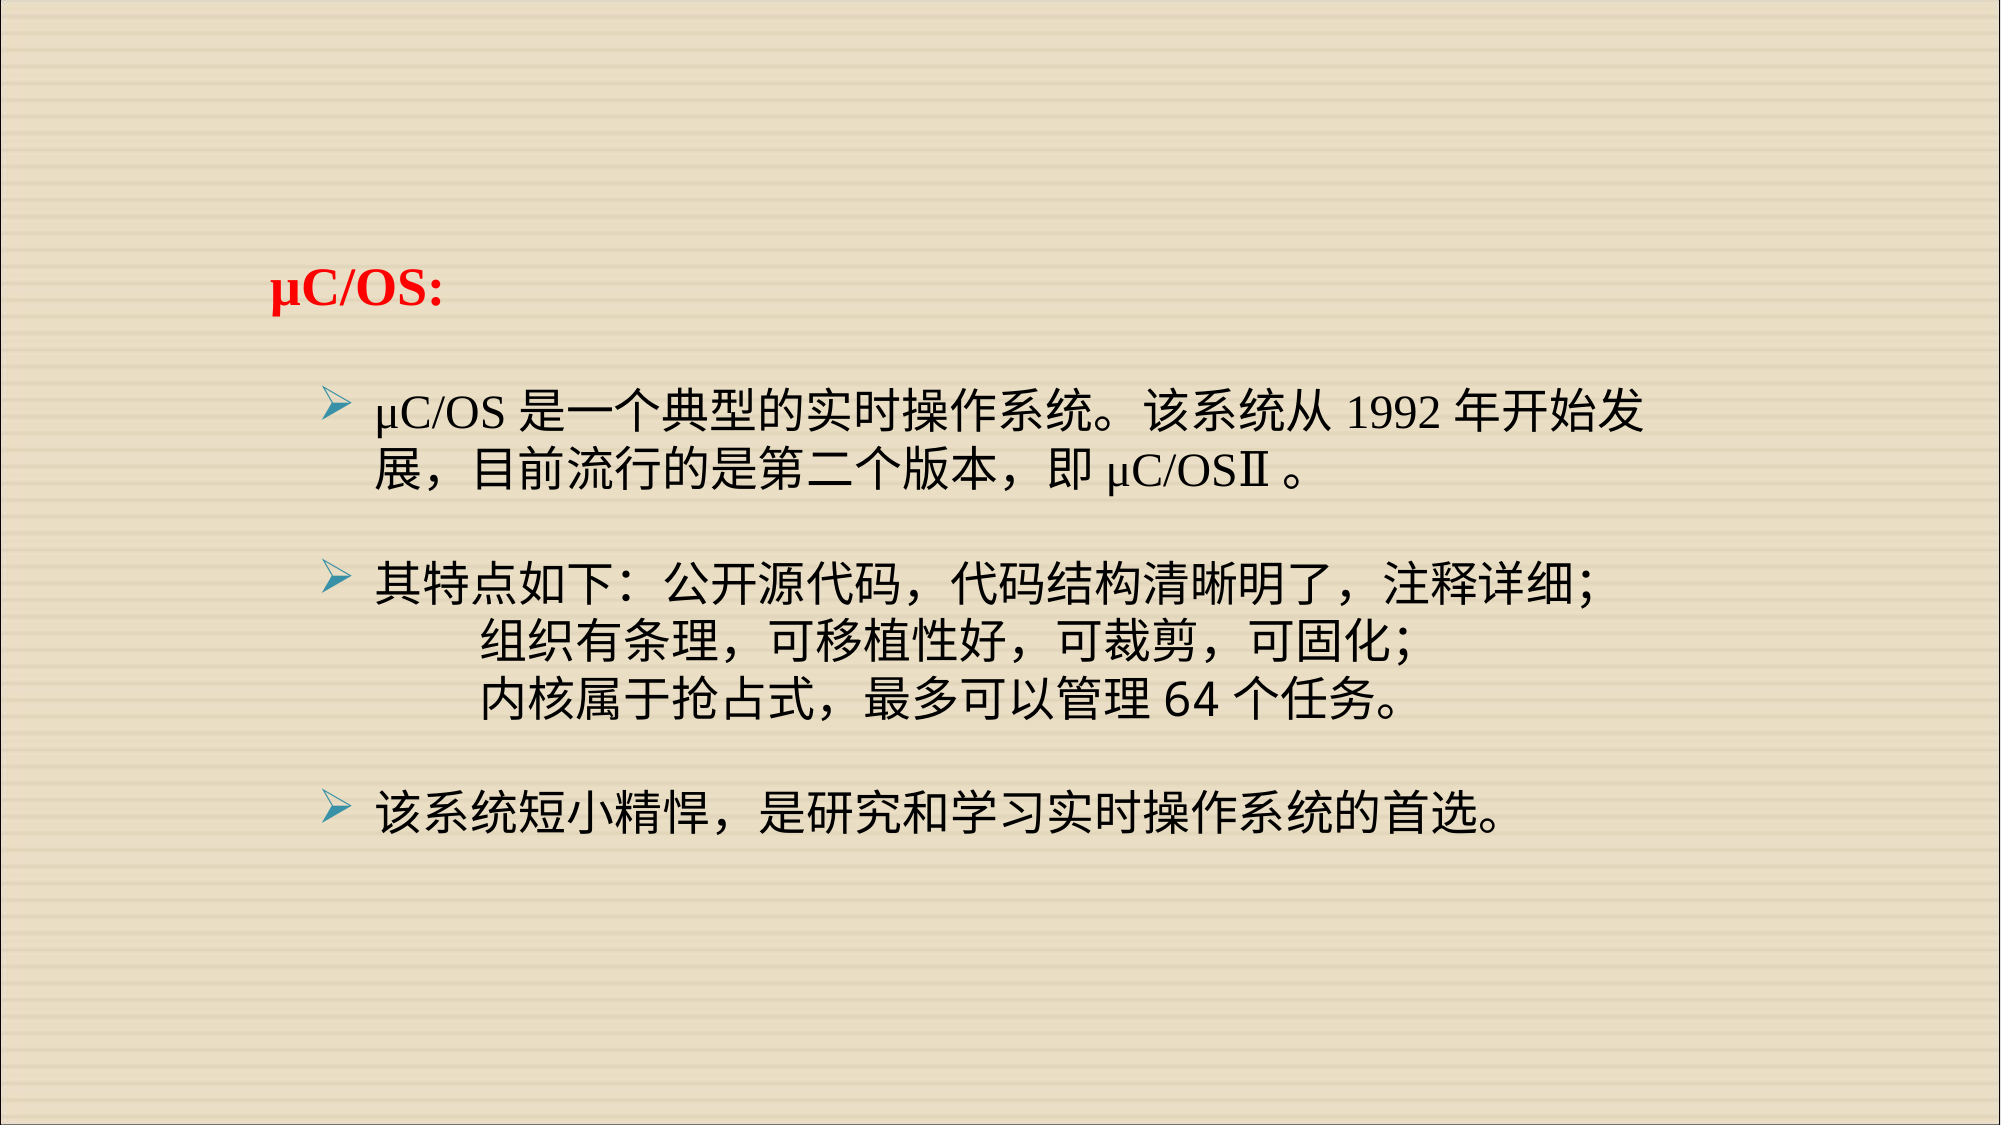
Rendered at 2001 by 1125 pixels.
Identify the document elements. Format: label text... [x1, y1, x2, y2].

text_box μC/OS是一个典型的实时操作系统。该系统从1992年开始发展，目前流行的是第二个版本，即μC/OSⅡ。 其特点如下：公开源代码，代码结构清晰明了，注释详细； 组织有条理，可移植性好，可裁剪，可固化； 内核属于抢占式，最多可以管理64个任务。 该系统短小精悍，是研究和学习实时操作系统的首选。 [303, 373, 1709, 848]
picture [0, 0, 2001, 1125]
text_box μC/OS: [255, 243, 479, 324]
